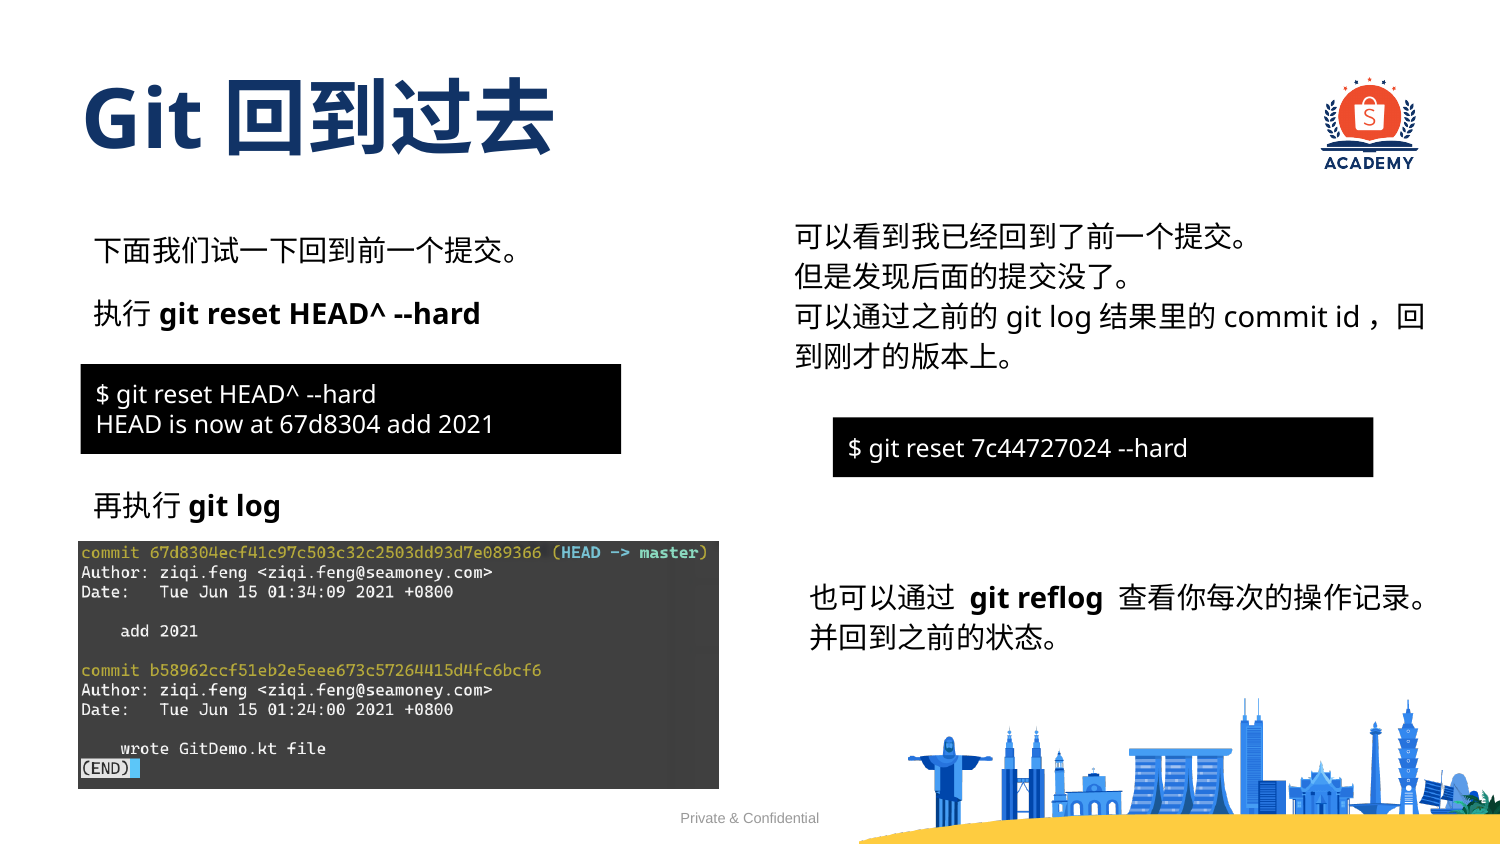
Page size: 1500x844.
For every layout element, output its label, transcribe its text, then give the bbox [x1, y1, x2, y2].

picture [859, 688, 1500, 844]
text_box 下面我们试一下回到前一个提交。 [78, 211, 719, 282]
text_box 也可以通过 git reflog 查看你每次的操作记录。并回到之前的状态。 [794, 559, 1474, 670]
text_box 再执行git log [78, 472, 655, 538]
title Git回到过去 [78, 62, 912, 198]
text_box 可以看到我已经回到了前一个提交。 但是发现后面的提交没了。 可以通过之前的git log结果里的commit id，回到刚才的版本上。 [779, 197, 1459, 389]
picture [78, 541, 719, 790]
text_box $ git reset 7c44727024 --hard [832, 417, 1374, 478]
picture [1292, 47, 1448, 197]
text_box 执行git reset HEAD^ --hard [78, 280, 655, 346]
text_box $ git reset HEAD^ --hard HEAD is now at 67d8304 add 2021 [80, 364, 622, 454]
